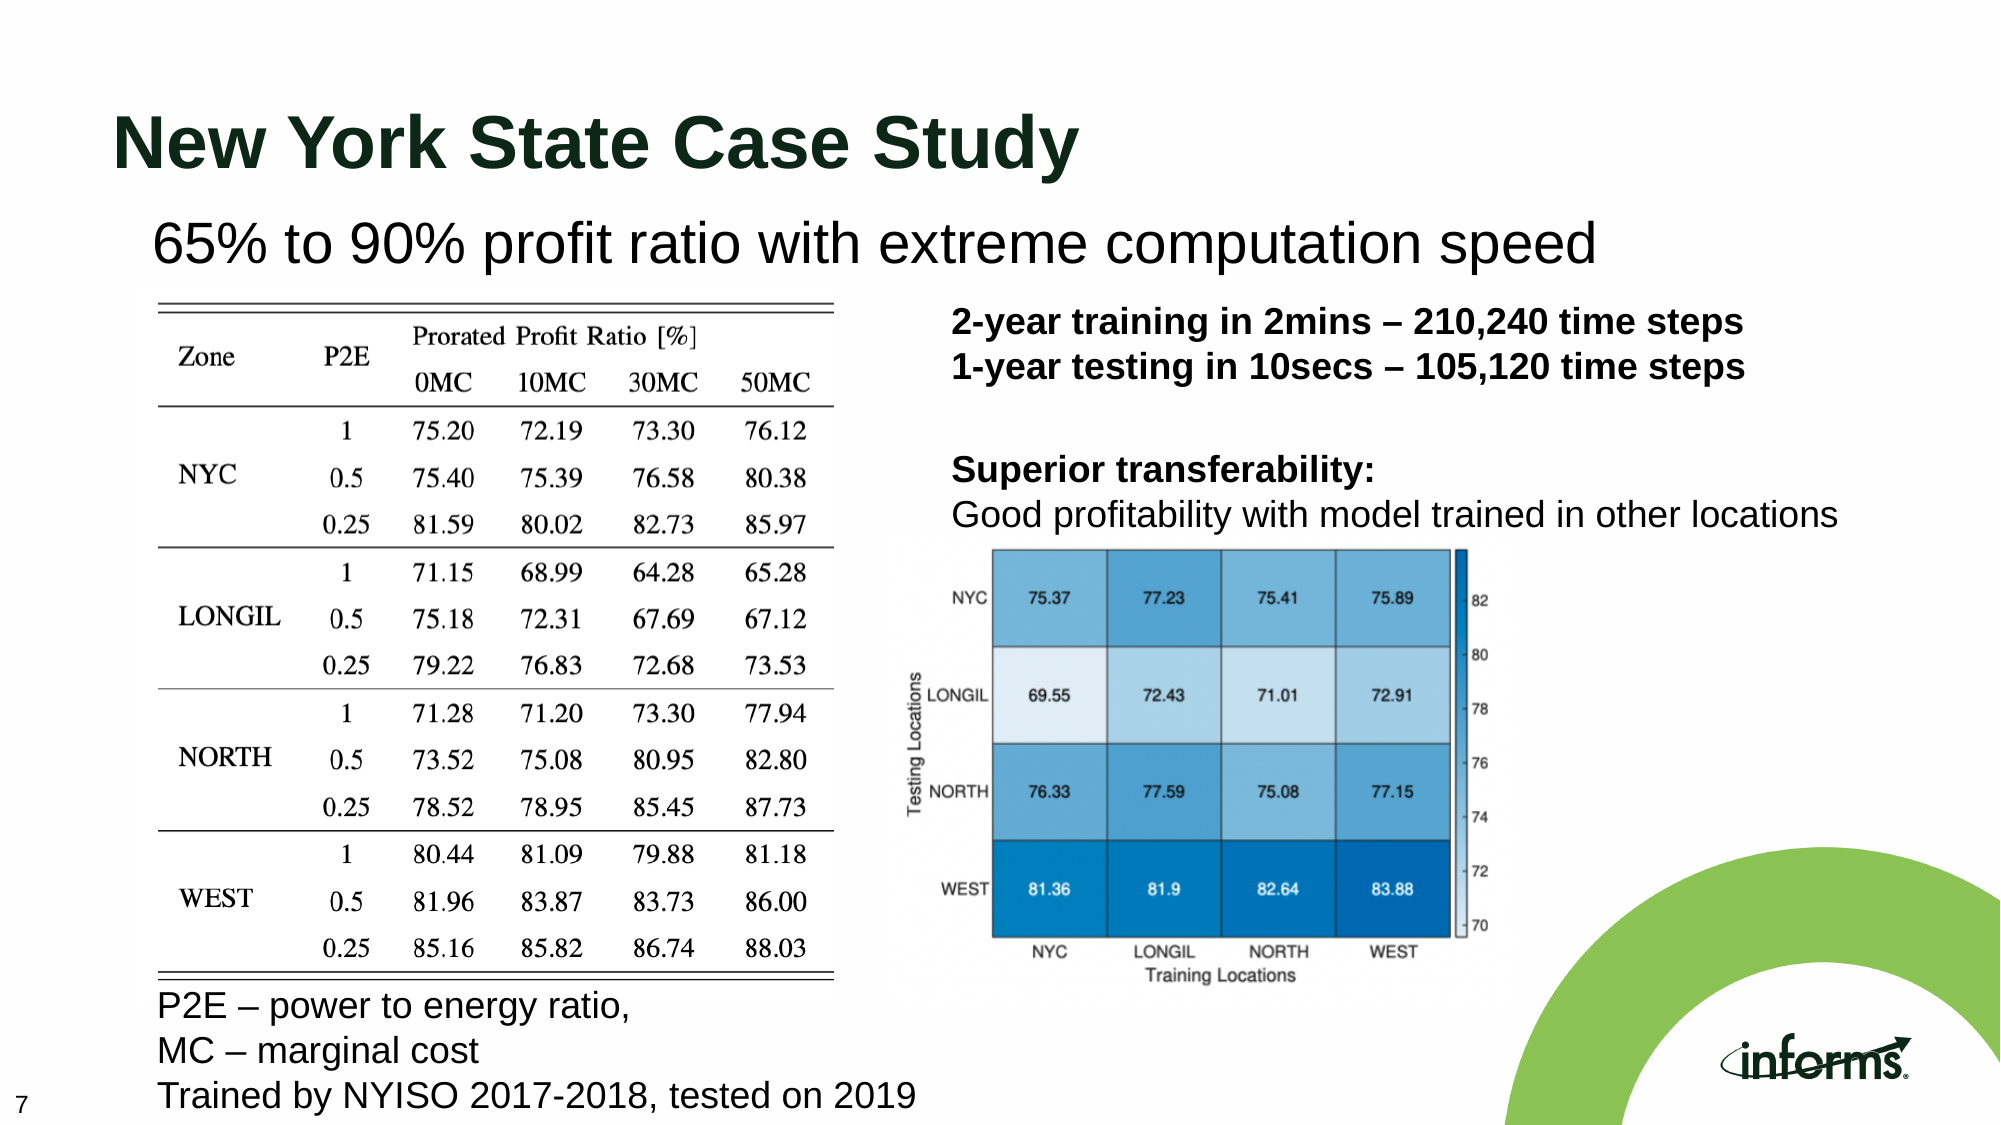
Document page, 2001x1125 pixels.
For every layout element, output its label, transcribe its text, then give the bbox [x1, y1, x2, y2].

text_box 2-year training in 2mins – 210,240 time steps 1-year testing in 10secs – 105,120 time steps [936, 244, 1786, 392]
text_box 7 [0, 1080, 450, 1125]
text_box P2E – power to energy ratio, MC – marginal cost Trained by NYISO 2017-2018, tested on 2019 [142, 973, 932, 1124]
text_box Superior transferability: Good profitability with model trained in other locations [936, 392, 1786, 543]
text_box 65% to 90% profit ratio with extreme computation speed [137, 198, 1863, 308]
picture [0, 0, 2000, 1125]
title New York State Case Study [97, 79, 1891, 211]
